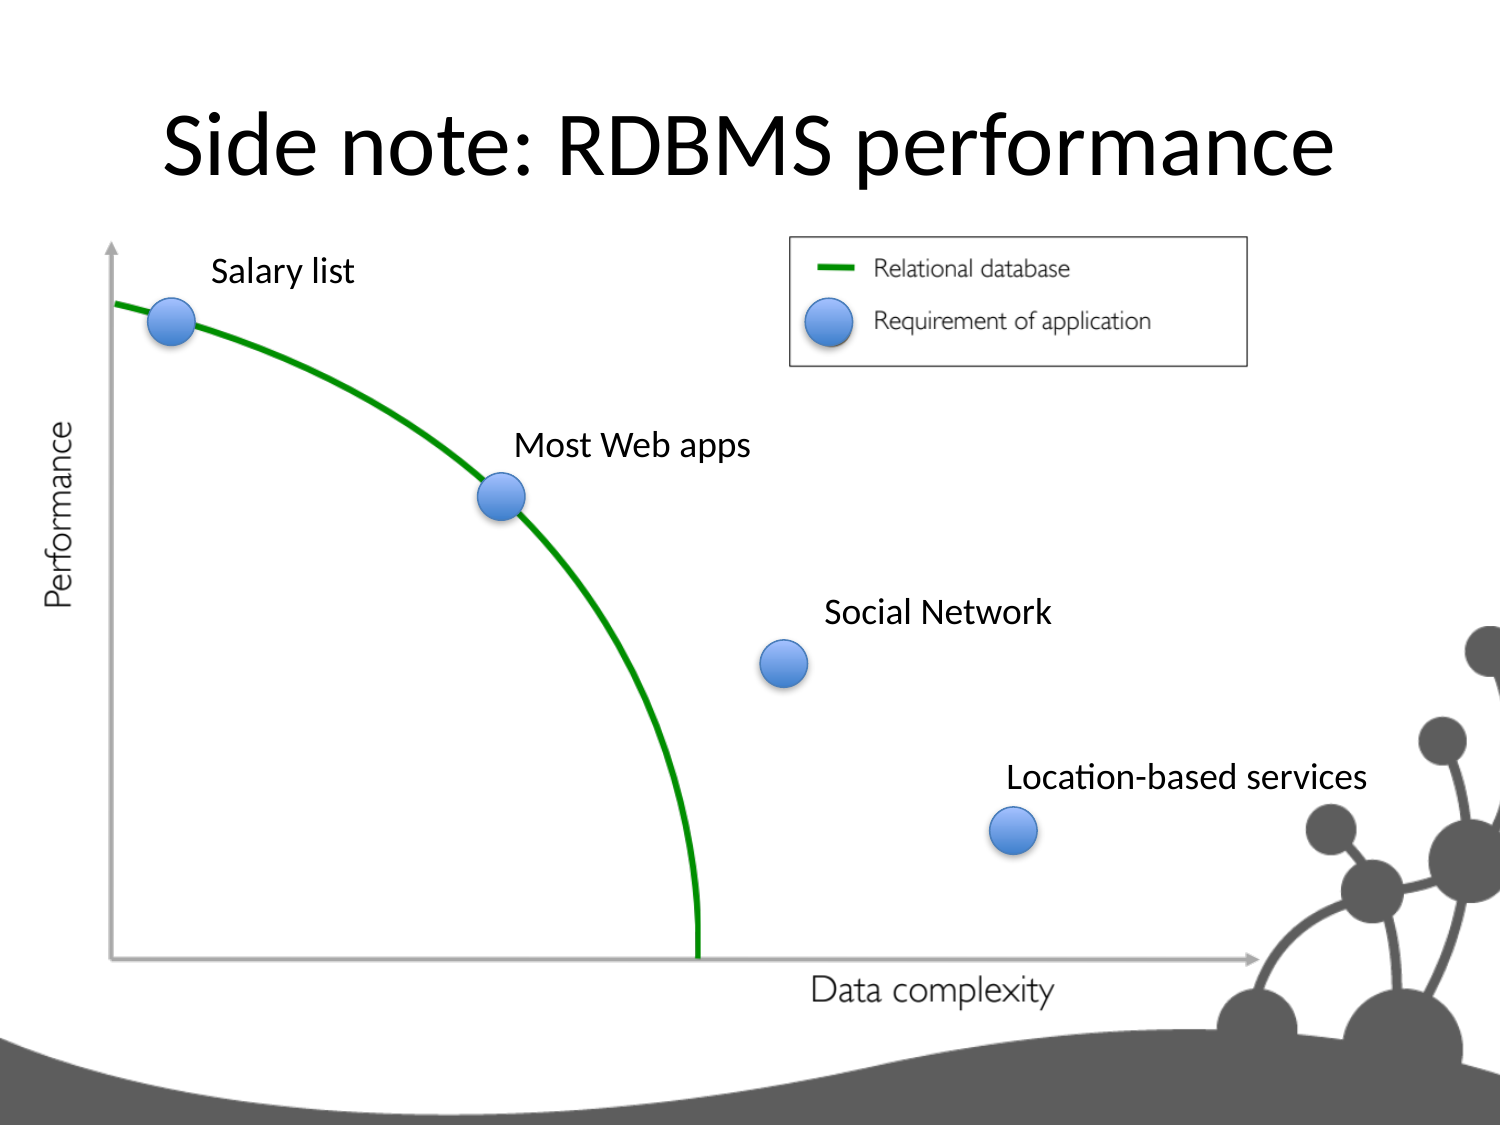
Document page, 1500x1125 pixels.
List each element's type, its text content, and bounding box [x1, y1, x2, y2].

text_box Location-based services [1266, 744, 1384, 805]
picture [16, 232, 1262, 1042]
title Side note: RDBMS performance [75, 45, 1425, 233]
